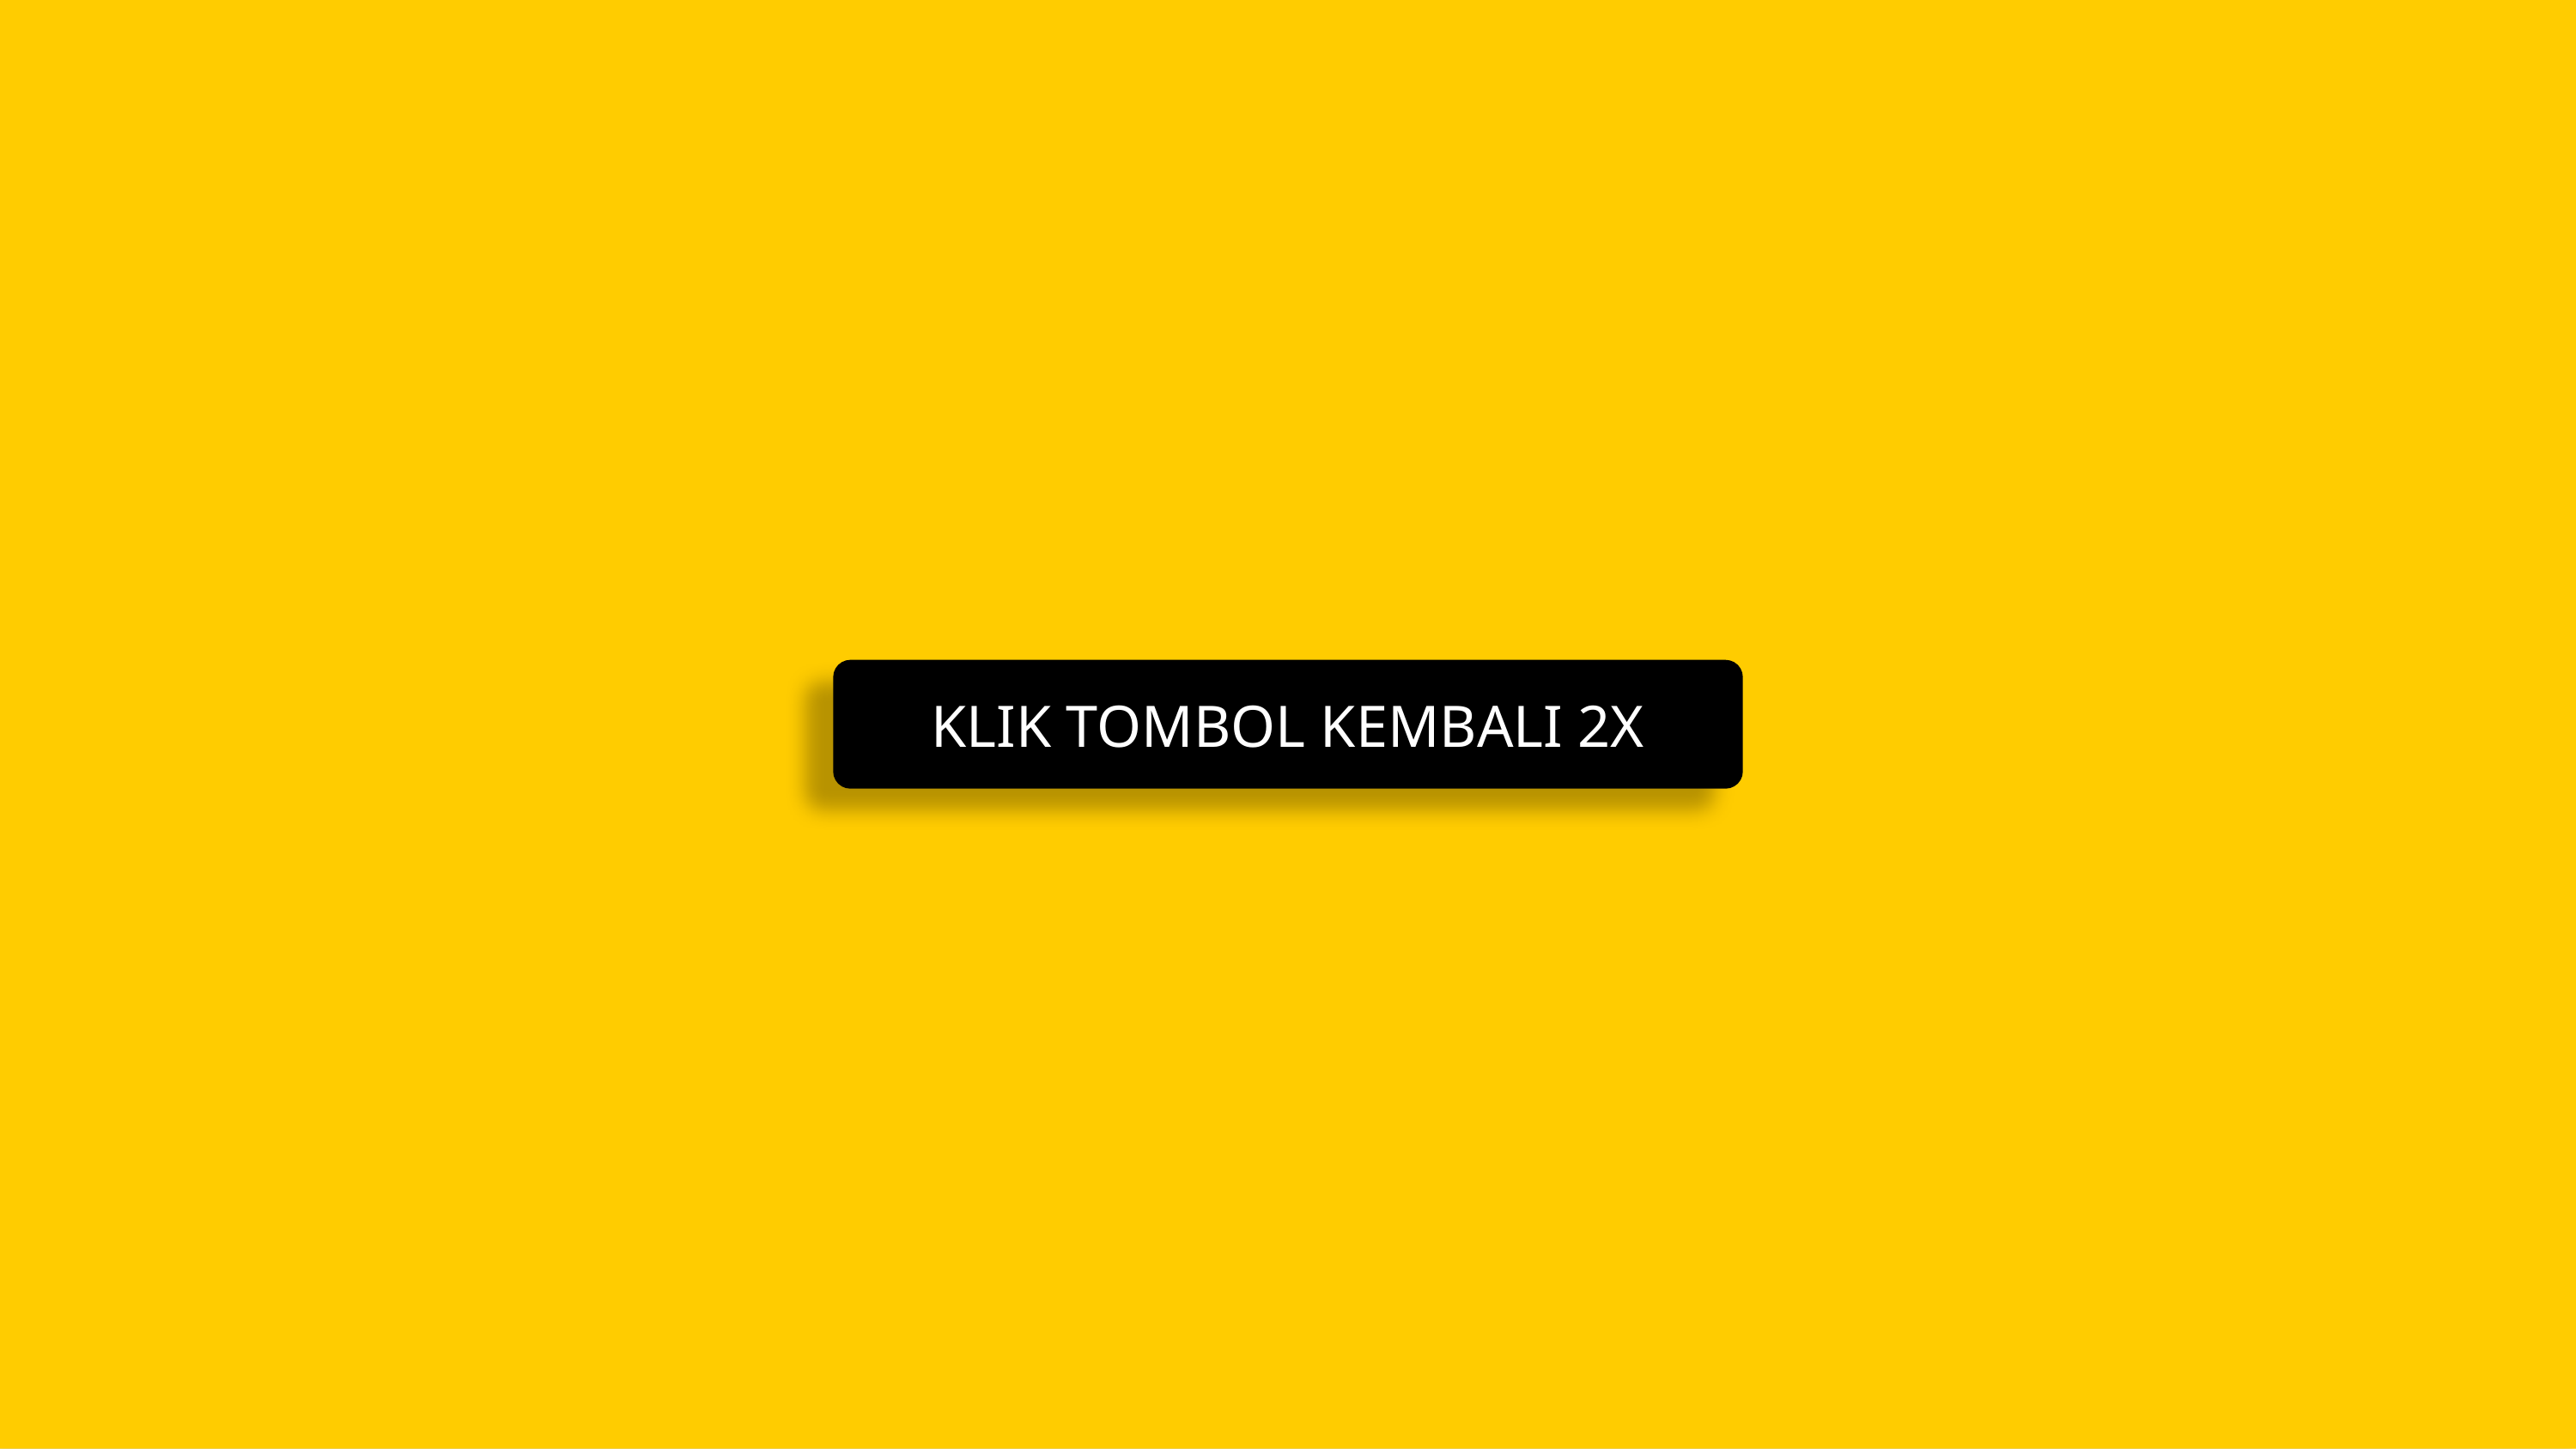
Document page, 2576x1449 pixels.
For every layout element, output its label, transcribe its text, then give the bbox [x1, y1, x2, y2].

text_box KLIK TOMBOL KEMBALI 2X [831, 658, 1745, 791]
text_box [0, 0, 2576, 1449]
